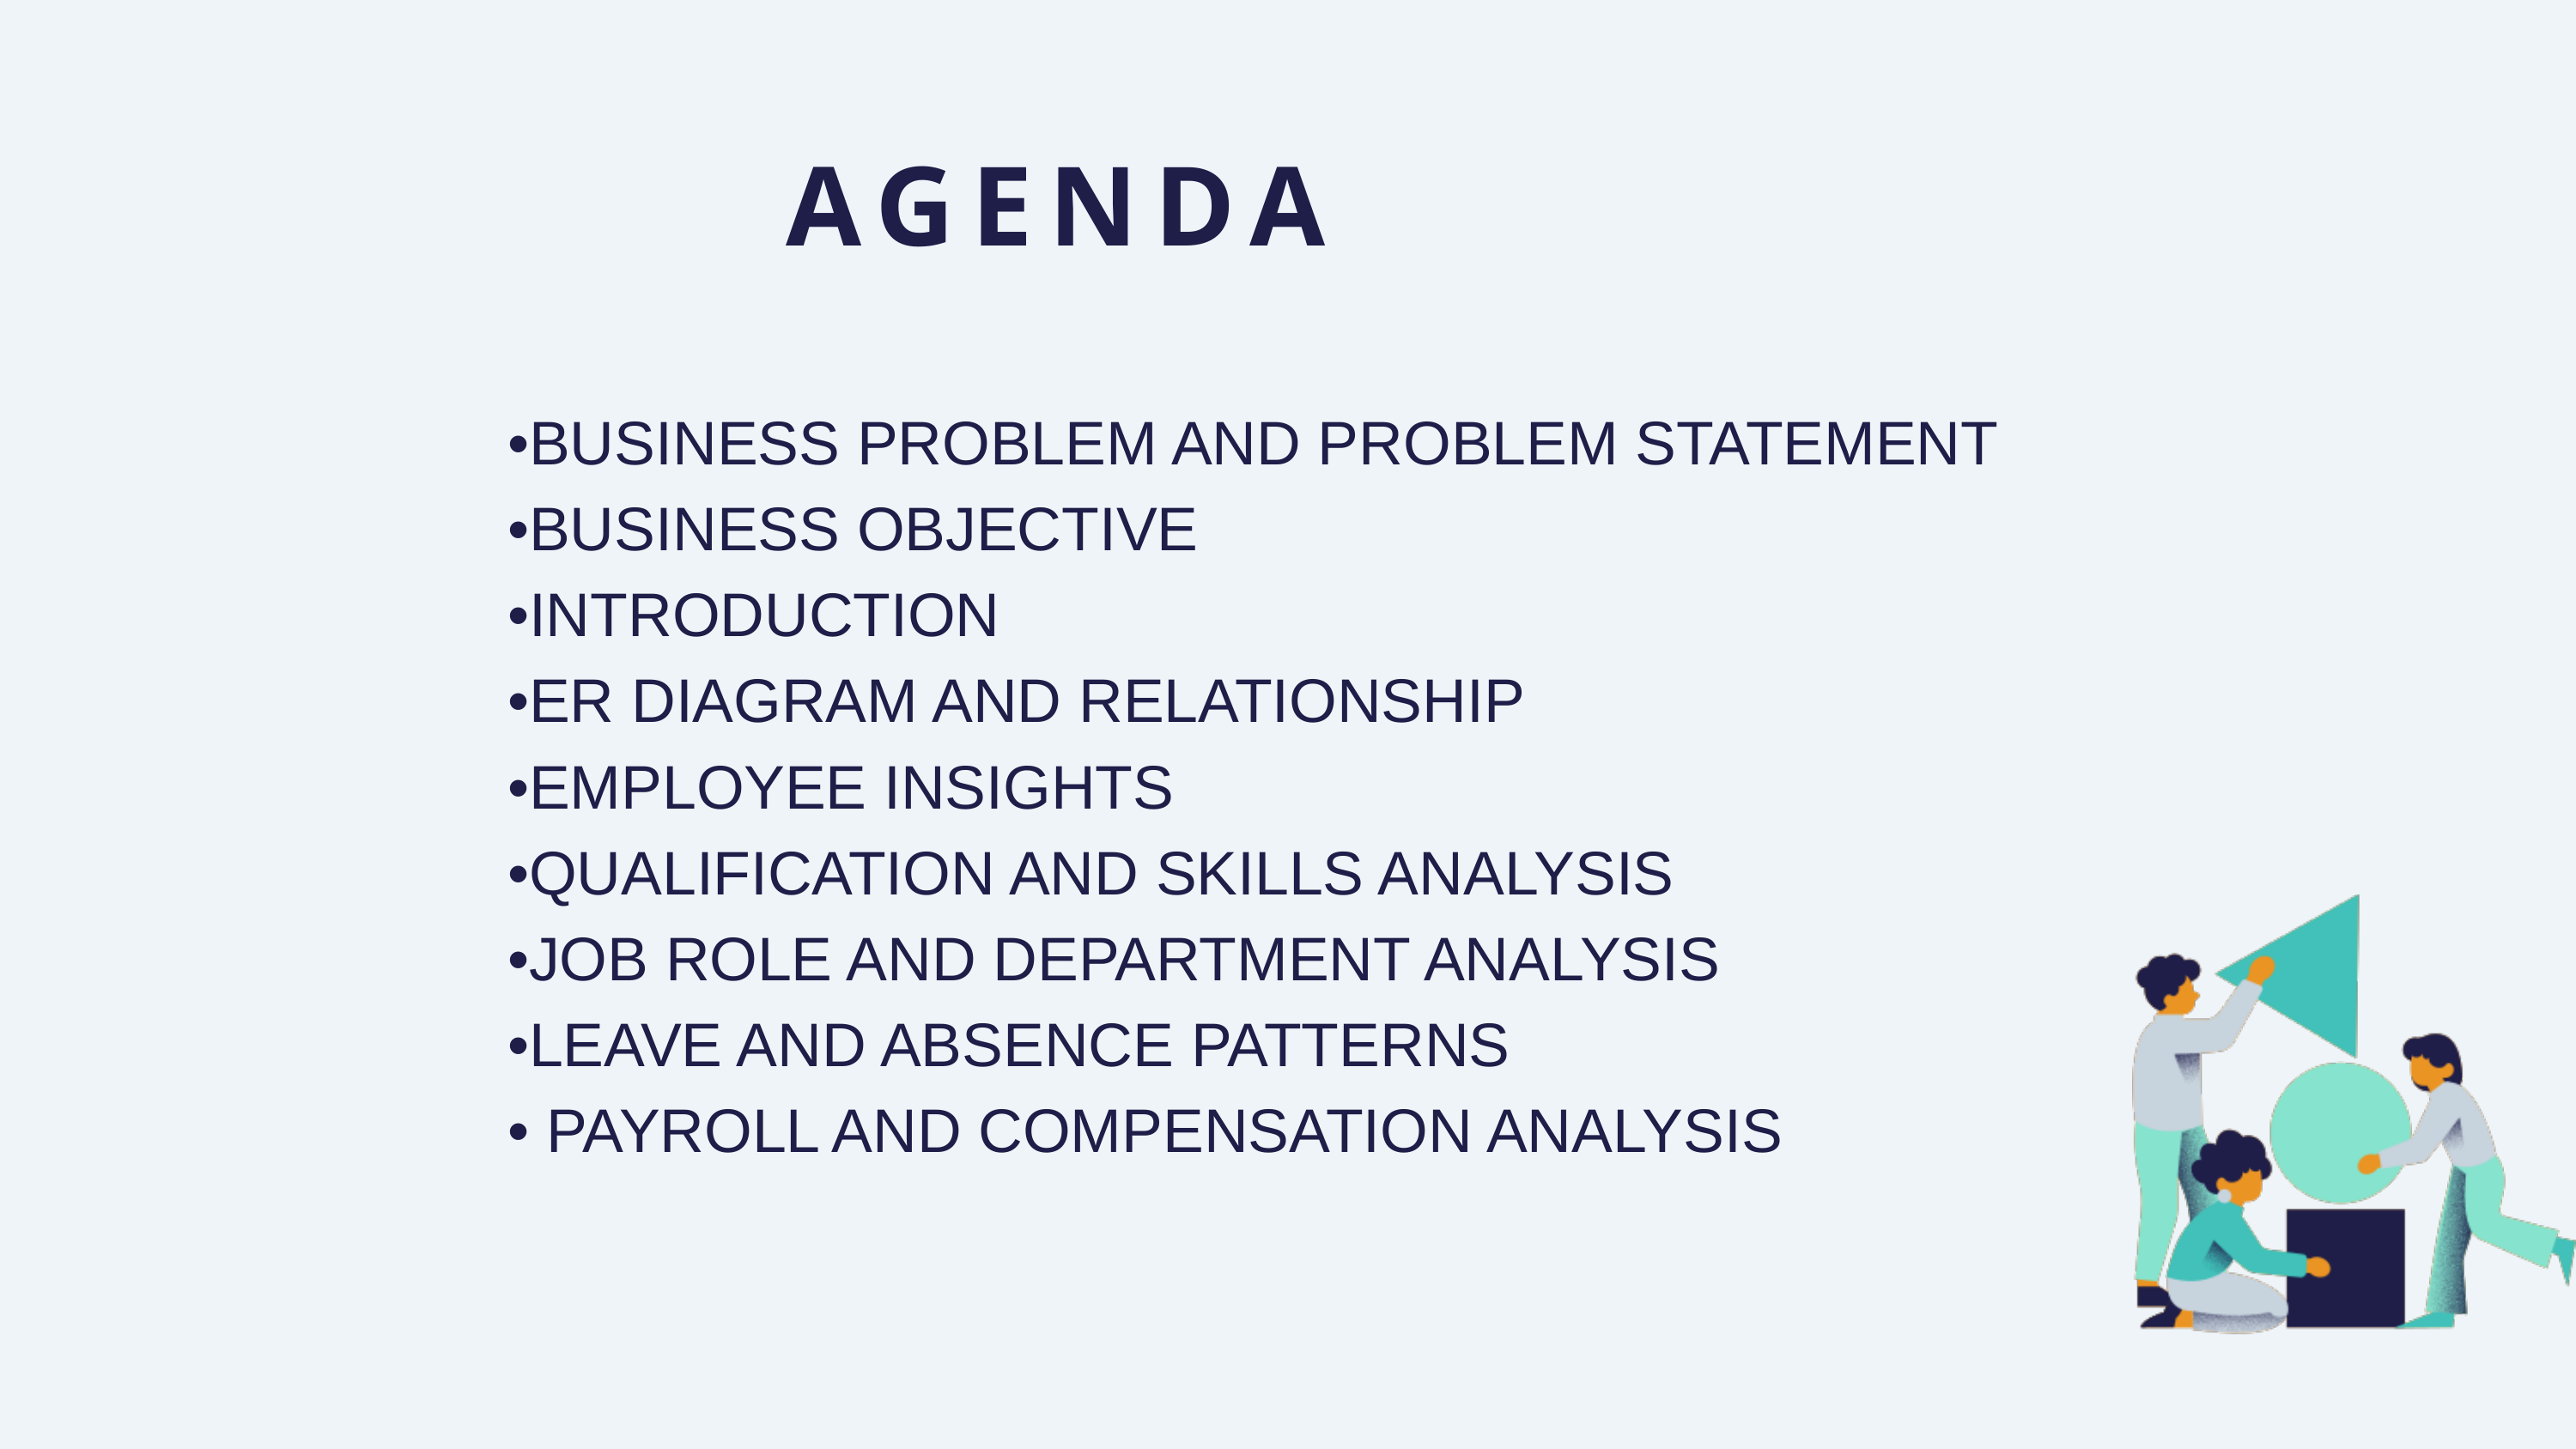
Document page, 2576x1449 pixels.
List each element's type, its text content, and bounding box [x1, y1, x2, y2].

text_box [2208, 894, 2576, 1338]
text_box •BUSINESS PROBLEM AND PROBLEM STATEMENT •BUSINESS OBJECTIVE •INTRODUCTION •ER DIAGRAM AND RELATIONSHIP •EMPLOYEE INSIGHTS •QUALIFICATION AND SKILLS ANALYSIS •JOB ROLE AND DEPARTMENT ANALYSIS •LEAVE AND ABSENCE PATTERNS • PAYROLL AND COMPENSATION ANALYSIS [507, 305, 2208, 1350]
text_box AGENDA [786, 155, 1929, 268]
